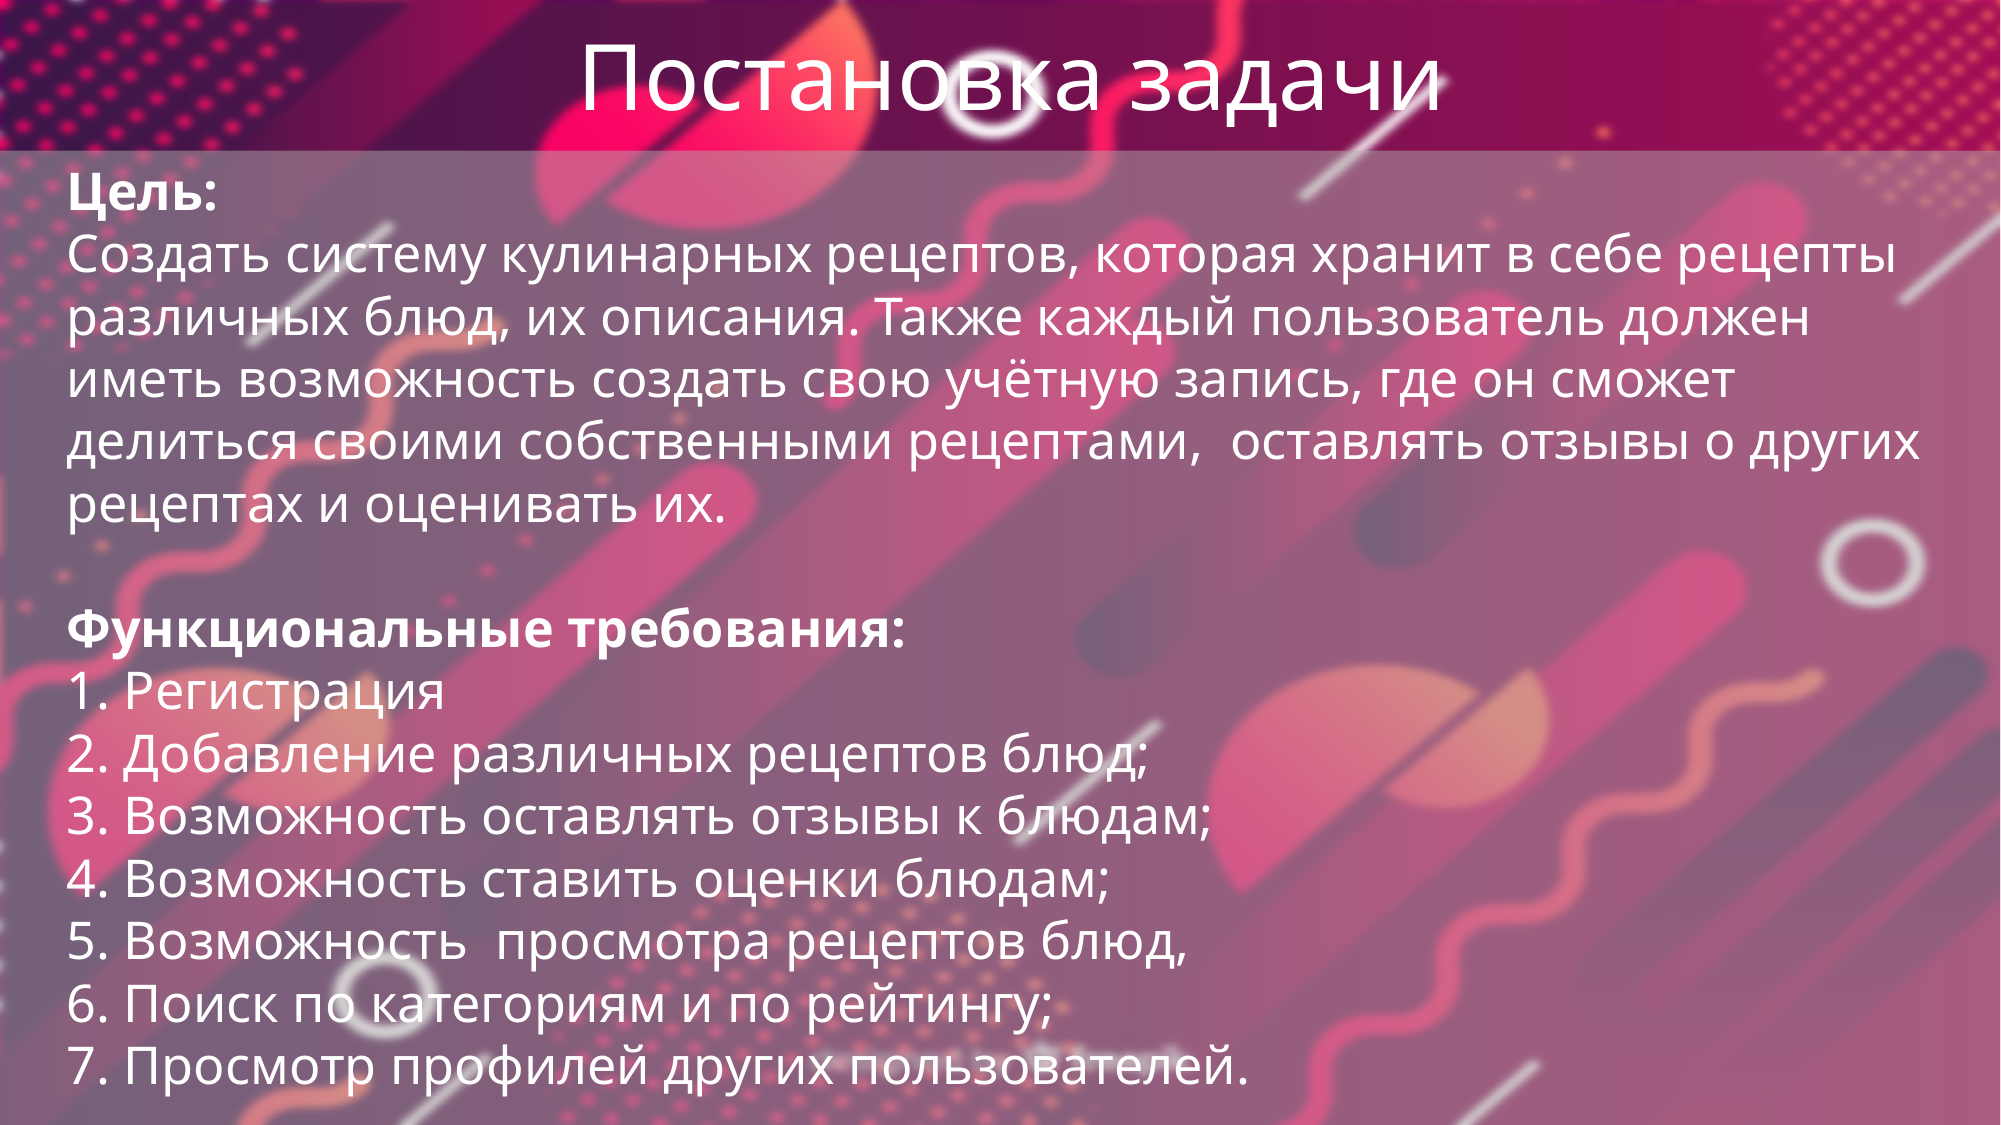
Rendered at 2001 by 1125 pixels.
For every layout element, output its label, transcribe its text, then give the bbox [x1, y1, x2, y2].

picture [0, 0, 2001, 1125]
text_box [0, 149, 2000, 1125]
text_box Постановка задачи [562, 11, 1461, 136]
text_box Цель: Создать систему кулинарных рецептов, которая хранит в себе рецепты различных блюд, их описания. Также каждый пользователь должен иметь возможность создать свою учётную запись, где он сможет делиться своими собственными рецептами, оставлять отзывы о других рецептах и оценивать их. Функциональные требования: 1. Регистрация 2. Добавление различных рецептов блюд; 3. Возможность оставлять отзывы к блюдам; 4. Возможность ставить оценки блюдам; 5. Возможность просмотра рецептов блюд, 6. Поиск по категориям и по рейтингу; 7. Просмотр профилей других пользователей. [51, 150, 1949, 1103]
